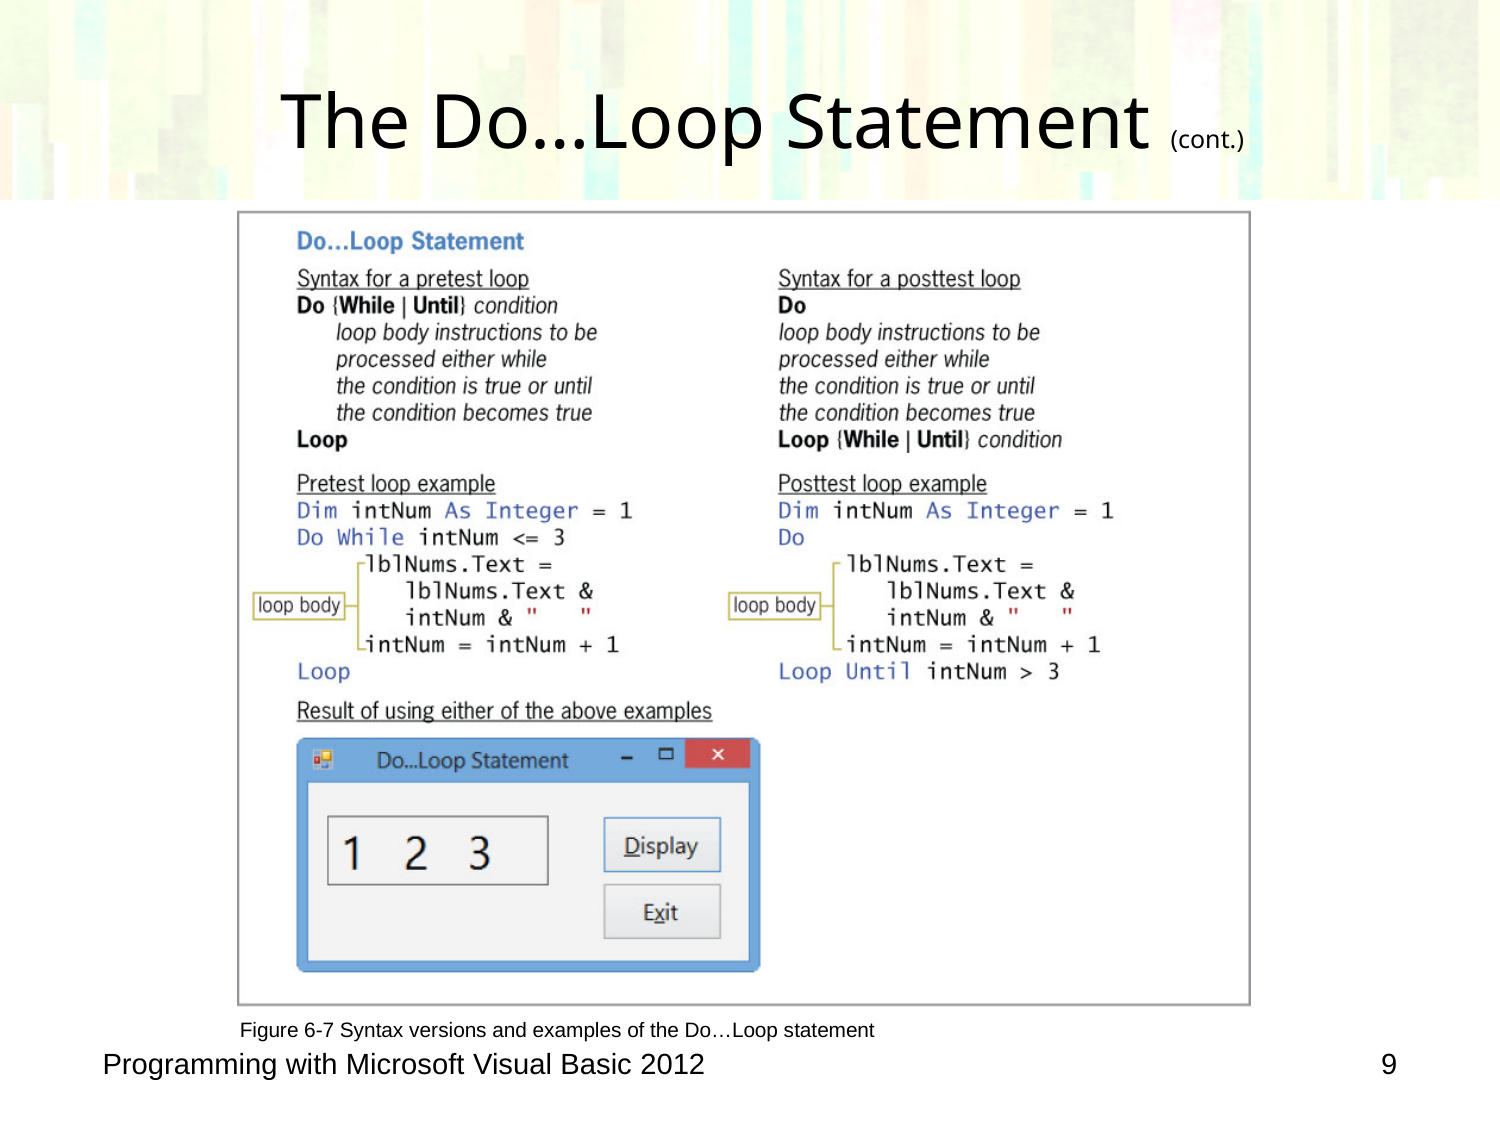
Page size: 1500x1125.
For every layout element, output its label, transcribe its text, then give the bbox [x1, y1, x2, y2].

footer Programming with Microsoft Visual Basic 2012 [87, 1037, 1051, 1101]
slide_number 9 [1074, 1037, 1413, 1101]
text_box Figure 6-7 Syntax versions and examples of the Do…Loop statement [224, 1009, 1036, 1050]
title The Do…Loop Statement (cont.) [99, 24, 1425, 213]
picture [237, 210, 1251, 1007]
